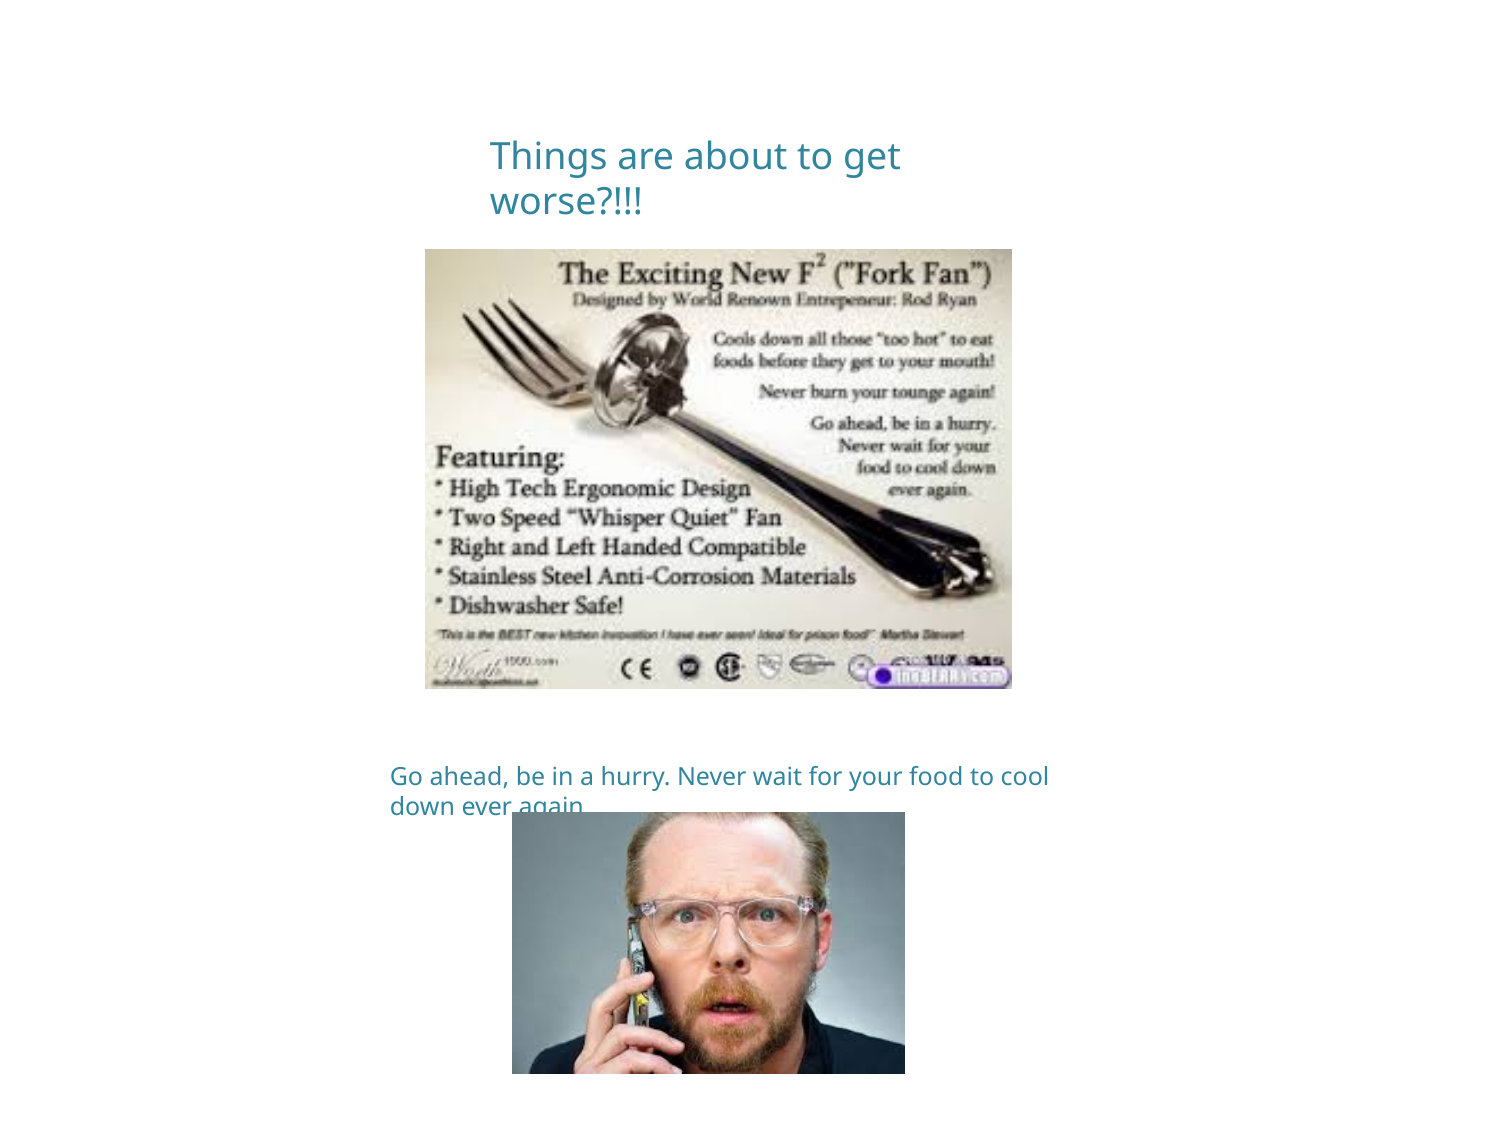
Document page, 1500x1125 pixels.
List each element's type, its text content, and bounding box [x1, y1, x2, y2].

picture [512, 812, 905, 1074]
picture [424, 249, 1012, 690]
text_box Things are about to get worse?!!! [474, 124, 1050, 230]
text_box Go ahead, be in a hurry. Never wait for your food to cool down ever again. [375, 753, 1088, 829]
